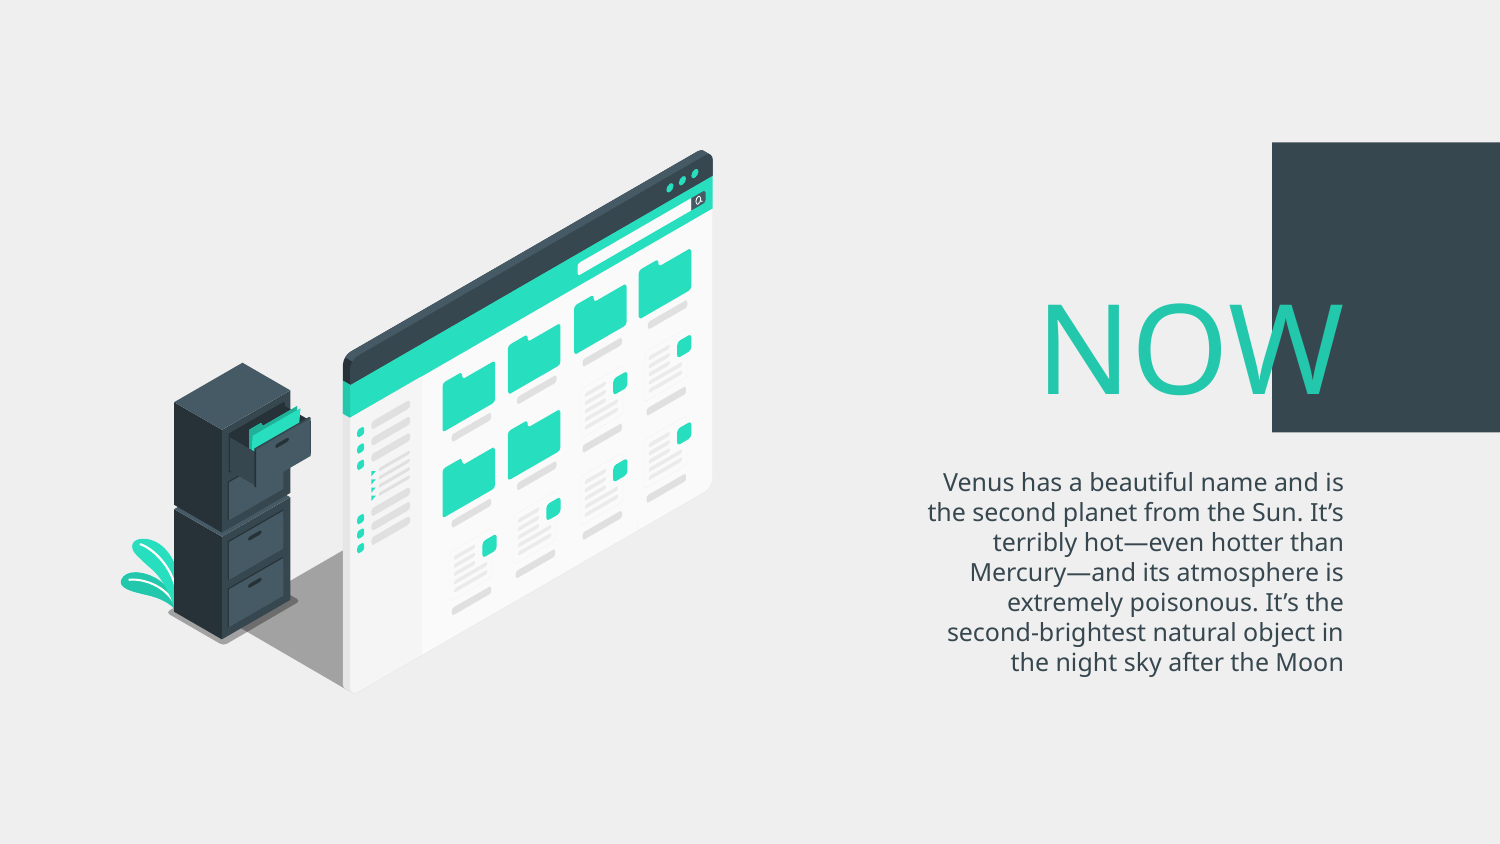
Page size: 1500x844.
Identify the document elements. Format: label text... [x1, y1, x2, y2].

title NOW [926, 287, 1360, 435]
subtitle Venus has a beautiful name and is the second planet from the Sun. It’s terribly hot—even hotter than Mercury—and its atmosphere is extremely poisonous. It’s the second-brightest natural object in the night sky after the Moon [899, 451, 1360, 707]
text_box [117, 149, 713, 694]
